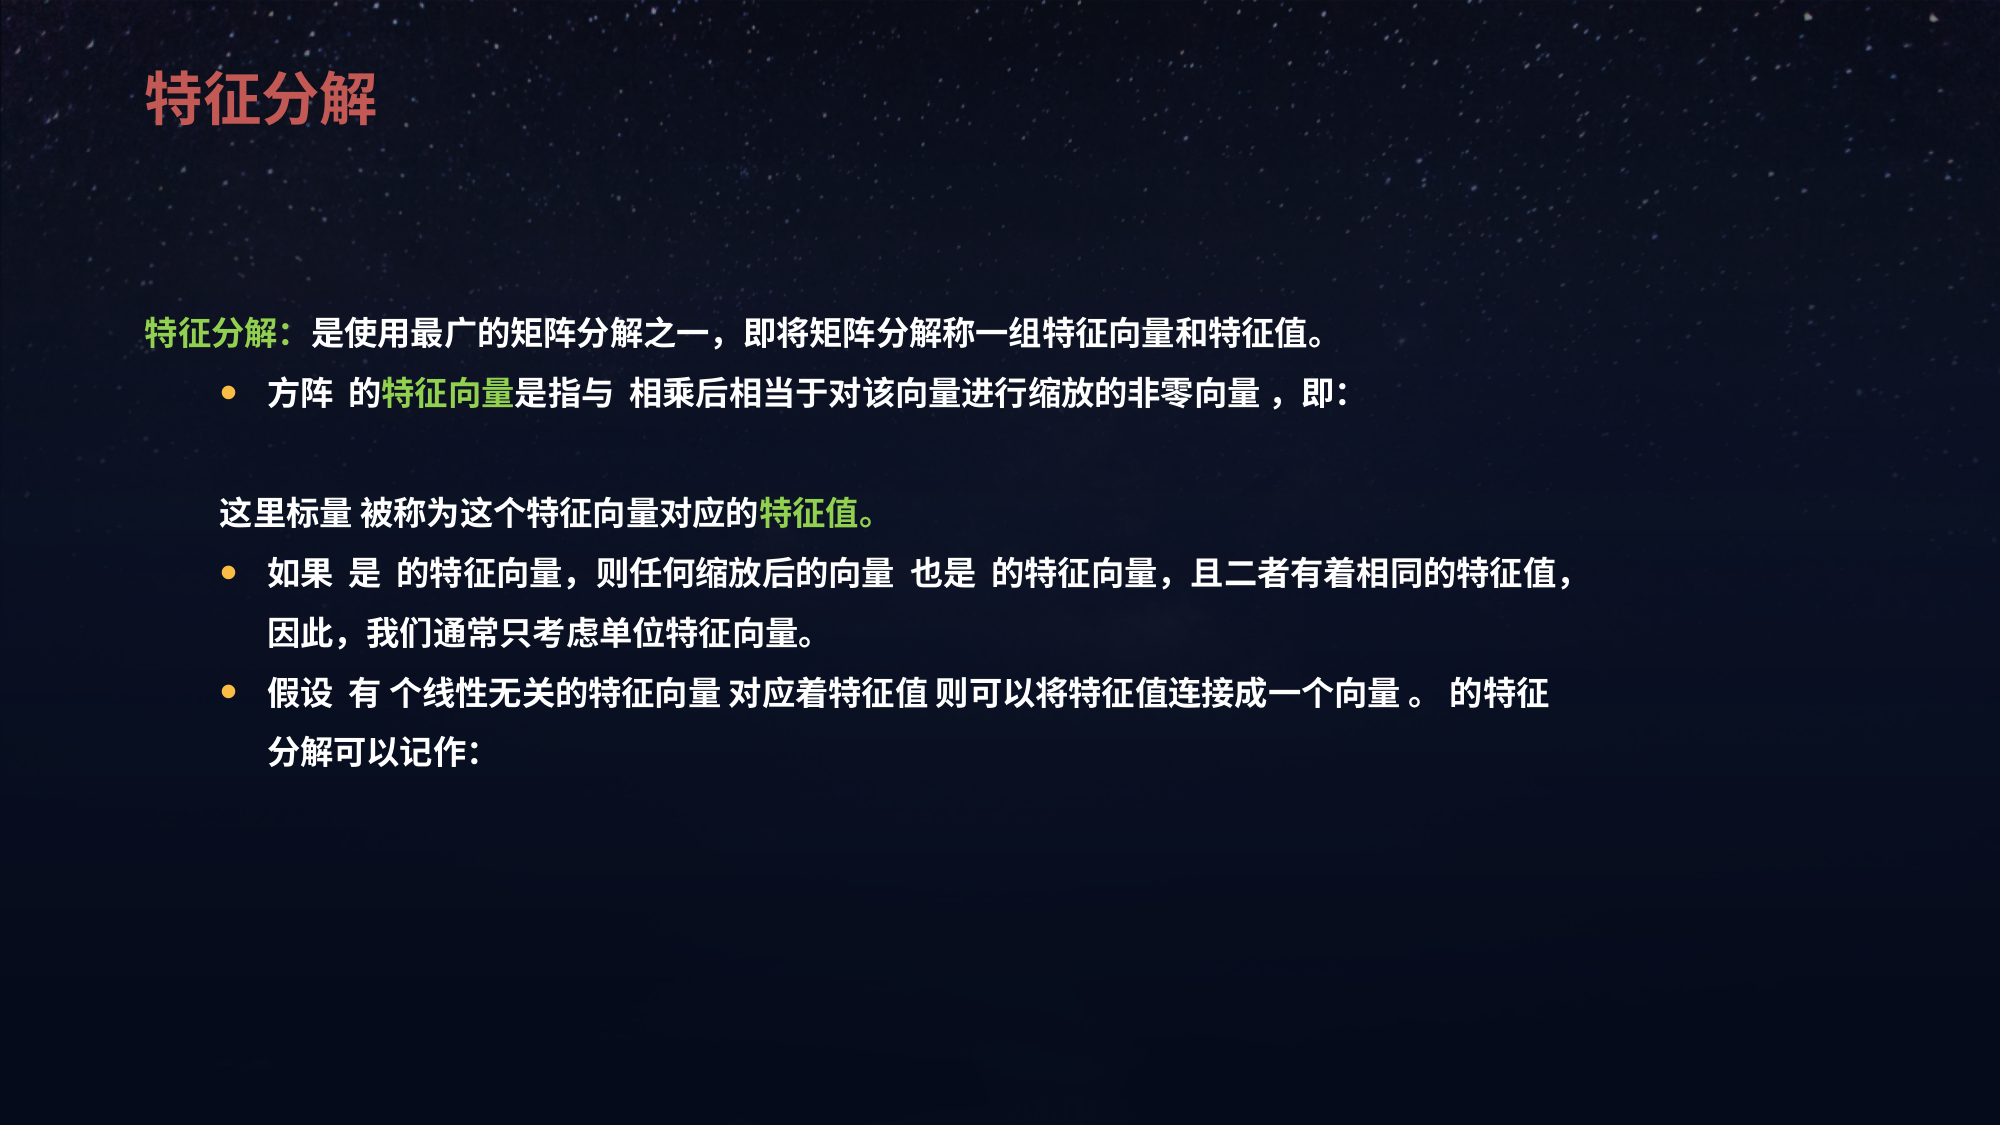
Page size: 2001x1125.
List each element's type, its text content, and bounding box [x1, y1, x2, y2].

text_box 特征分解 [130, 54, 1207, 140]
picture [0, 0, 2000, 1125]
